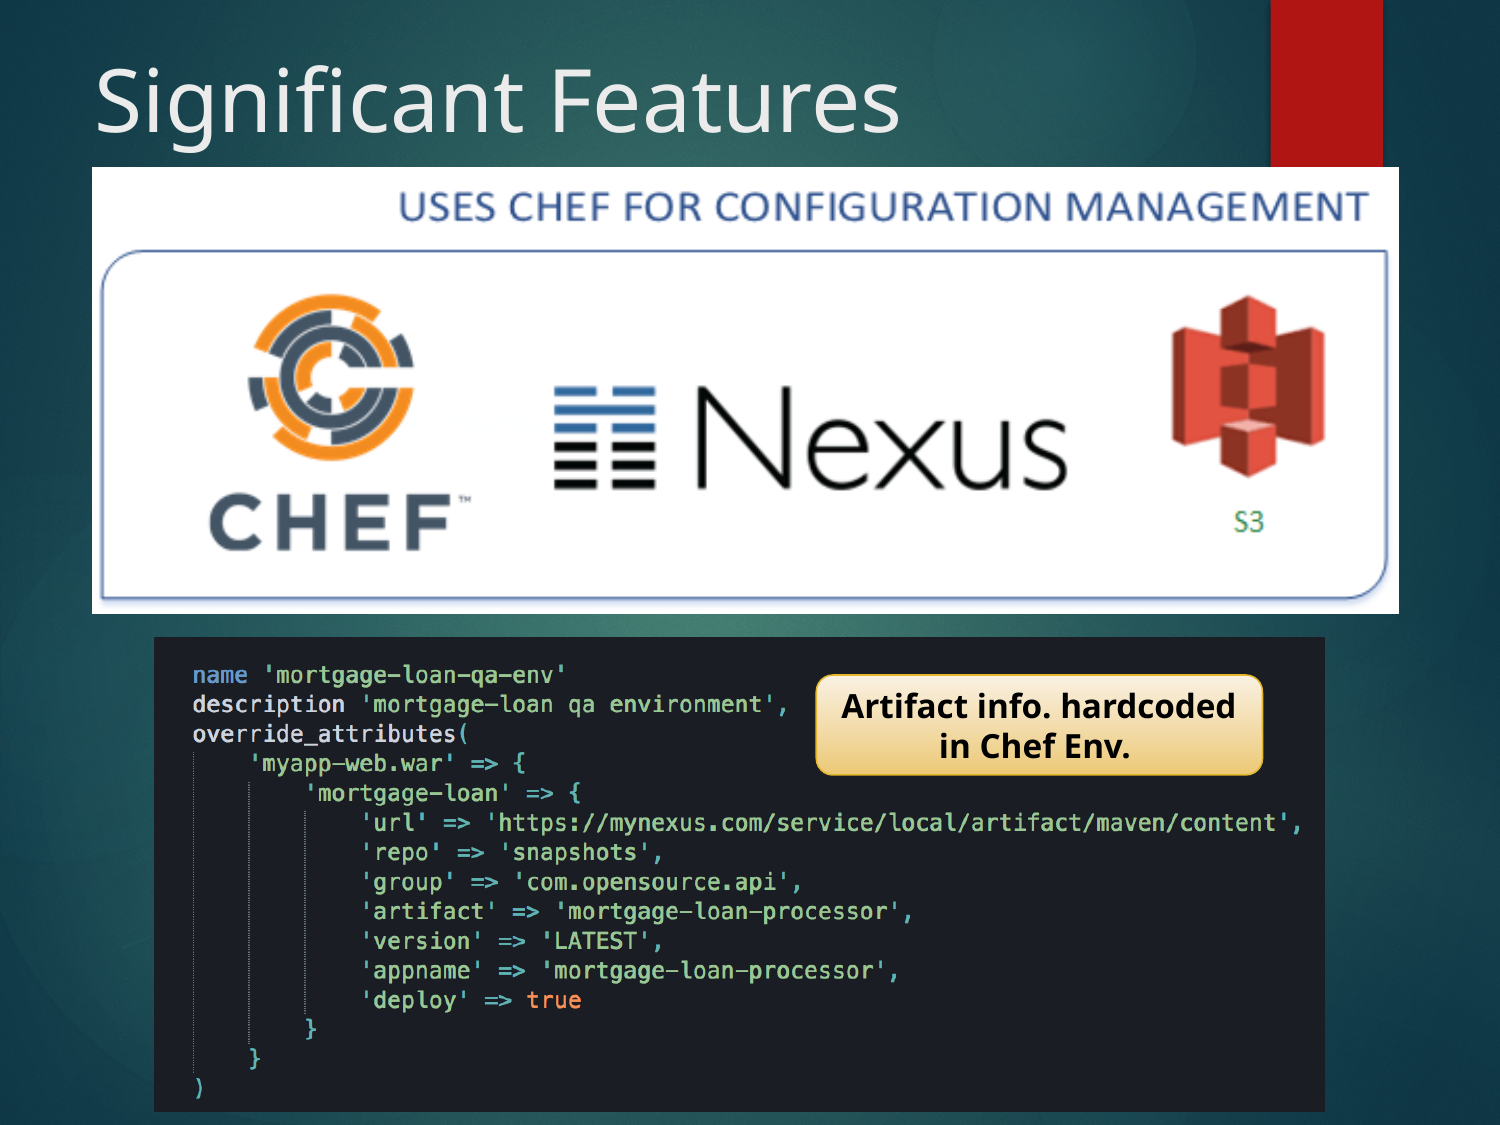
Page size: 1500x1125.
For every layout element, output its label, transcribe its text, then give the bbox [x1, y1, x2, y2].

title Significant Features [79, 37, 1237, 168]
picture [91, 167, 1399, 614]
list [154, 637, 1326, 1112]
